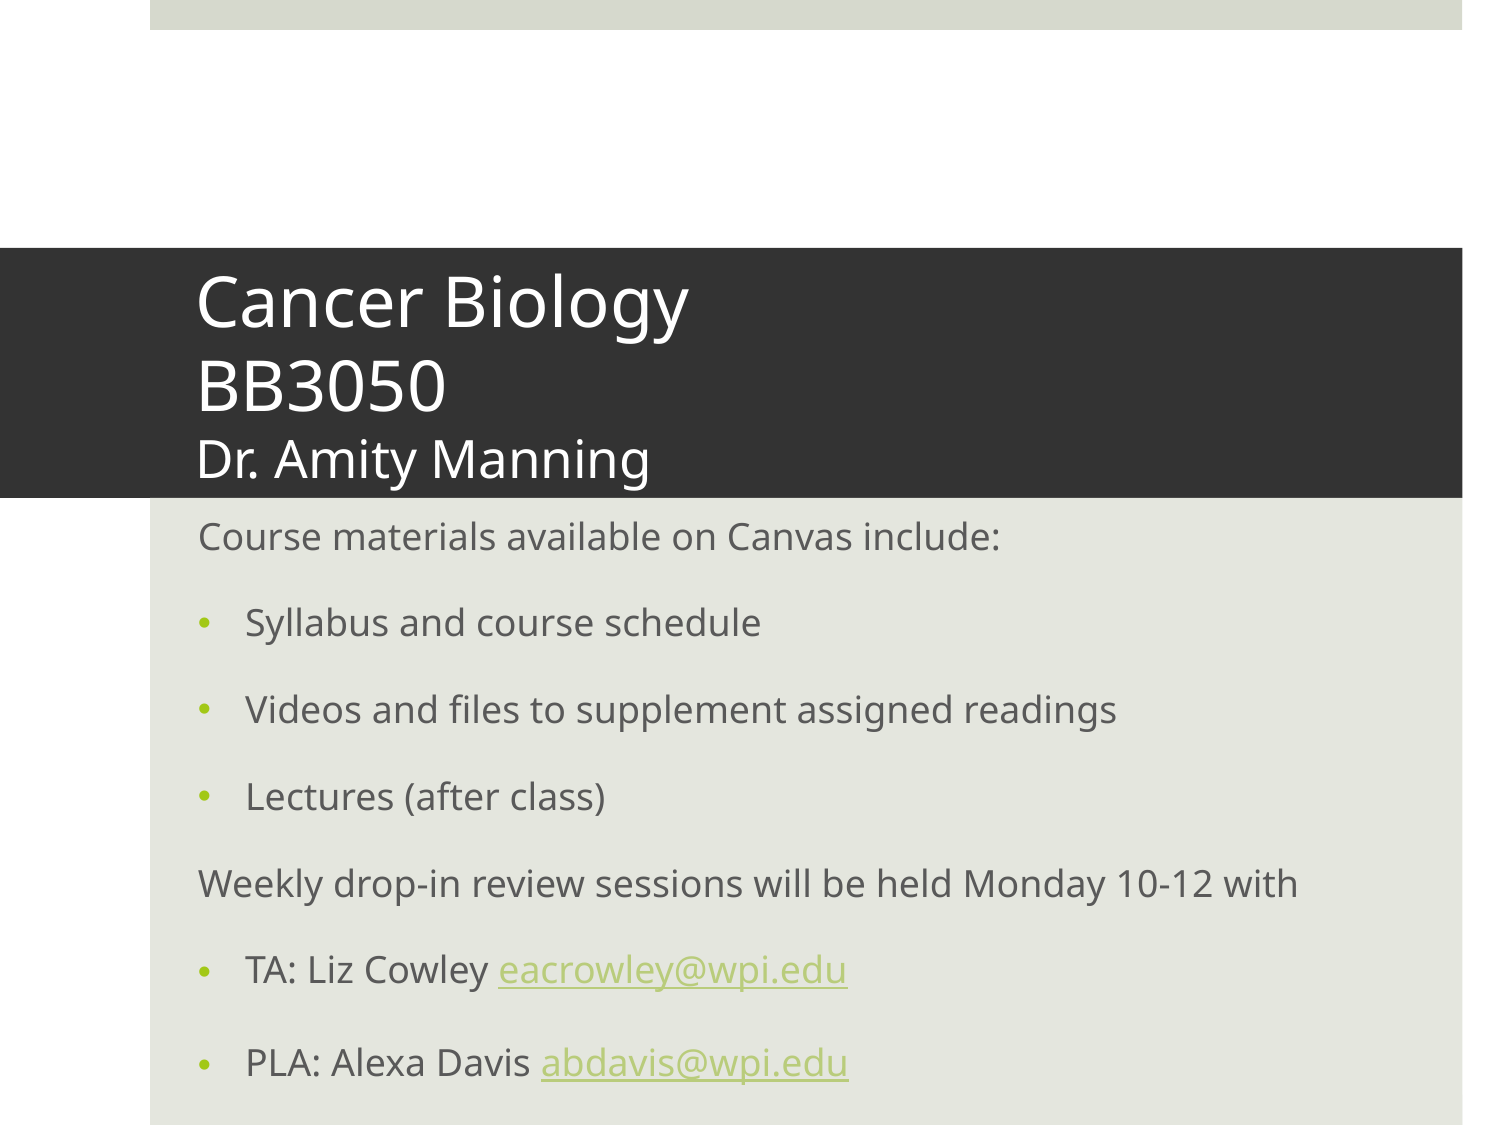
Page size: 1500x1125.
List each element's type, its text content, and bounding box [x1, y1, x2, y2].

title Cancer Biology BB3050 Dr. Amity Manning [0, 247, 1463, 498]
subtitle Course materials available on Canvas include: Syllabus and course schedule Videos and files to supplement assigned readings Lectures (after class) Weekly drop-in review sessions will be held Monday 10-12 with TA: Liz Cowley eacrowley@wpi.edu PLA: Alexa Davis abdavis@wpi.edu [150, 497, 1463, 1125]
